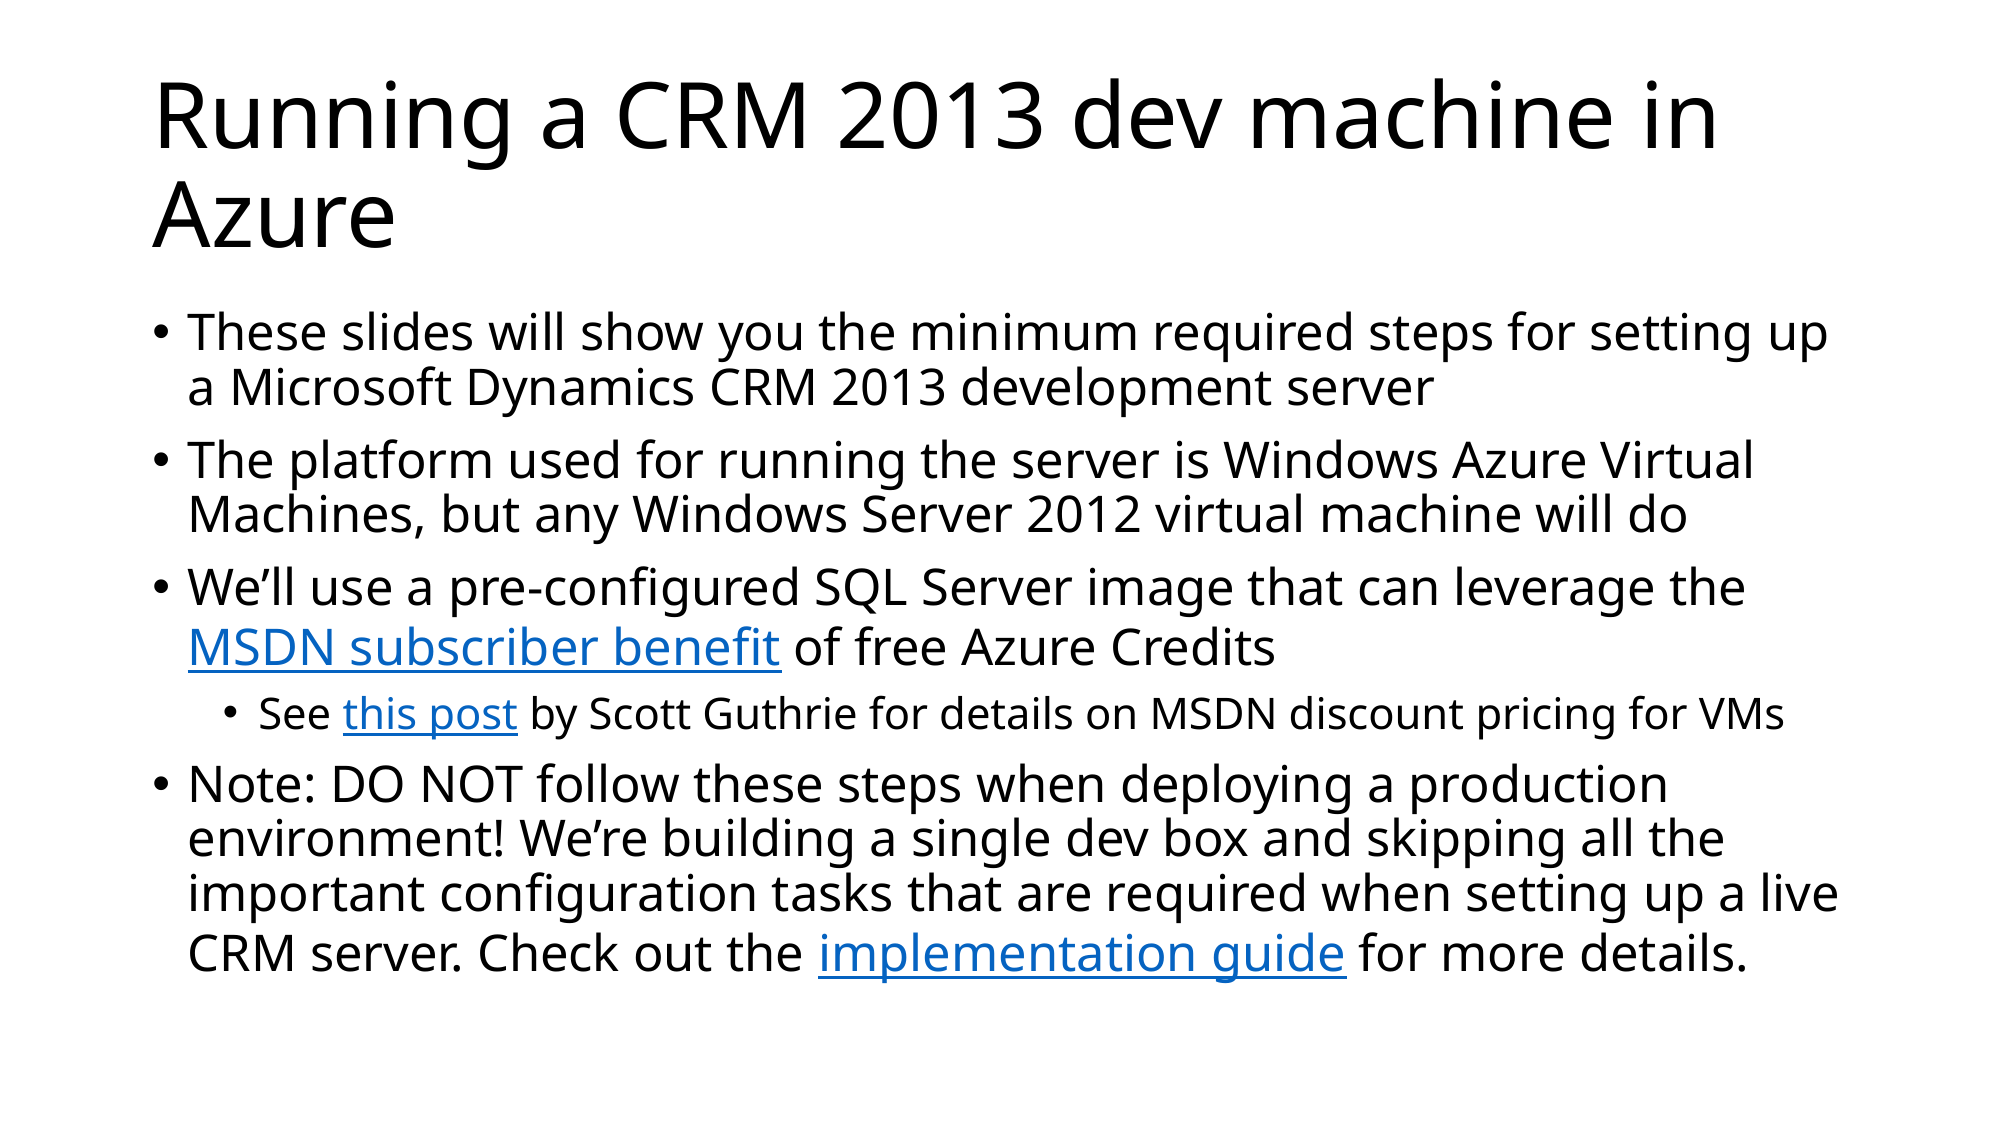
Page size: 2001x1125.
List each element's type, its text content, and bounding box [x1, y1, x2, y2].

title Running a CRM 2013 dev machine in Azure [137, 59, 1863, 278]
list These slides will show you the minimum required steps for setting up a Microsoft Dynamics CRM 2013 development server The platform used for running the server is Windows Azure Virtual Machines, but any Windows Server 2012 virtual machine will do We’ll use a pre-configured SQL Server image that can leverage the MSDN subscriber benefit of free Azure Credits See this post by Scott Guthrie for details on MSDN discount pricing for VMs Note: DO NOT follow these steps when deploying a production environment! We’re building a single dev box and skipping all the important configuration tasks that are required when setting up a live CRM server. Check out the implementation guide for more details. [137, 299, 1863, 1014]
